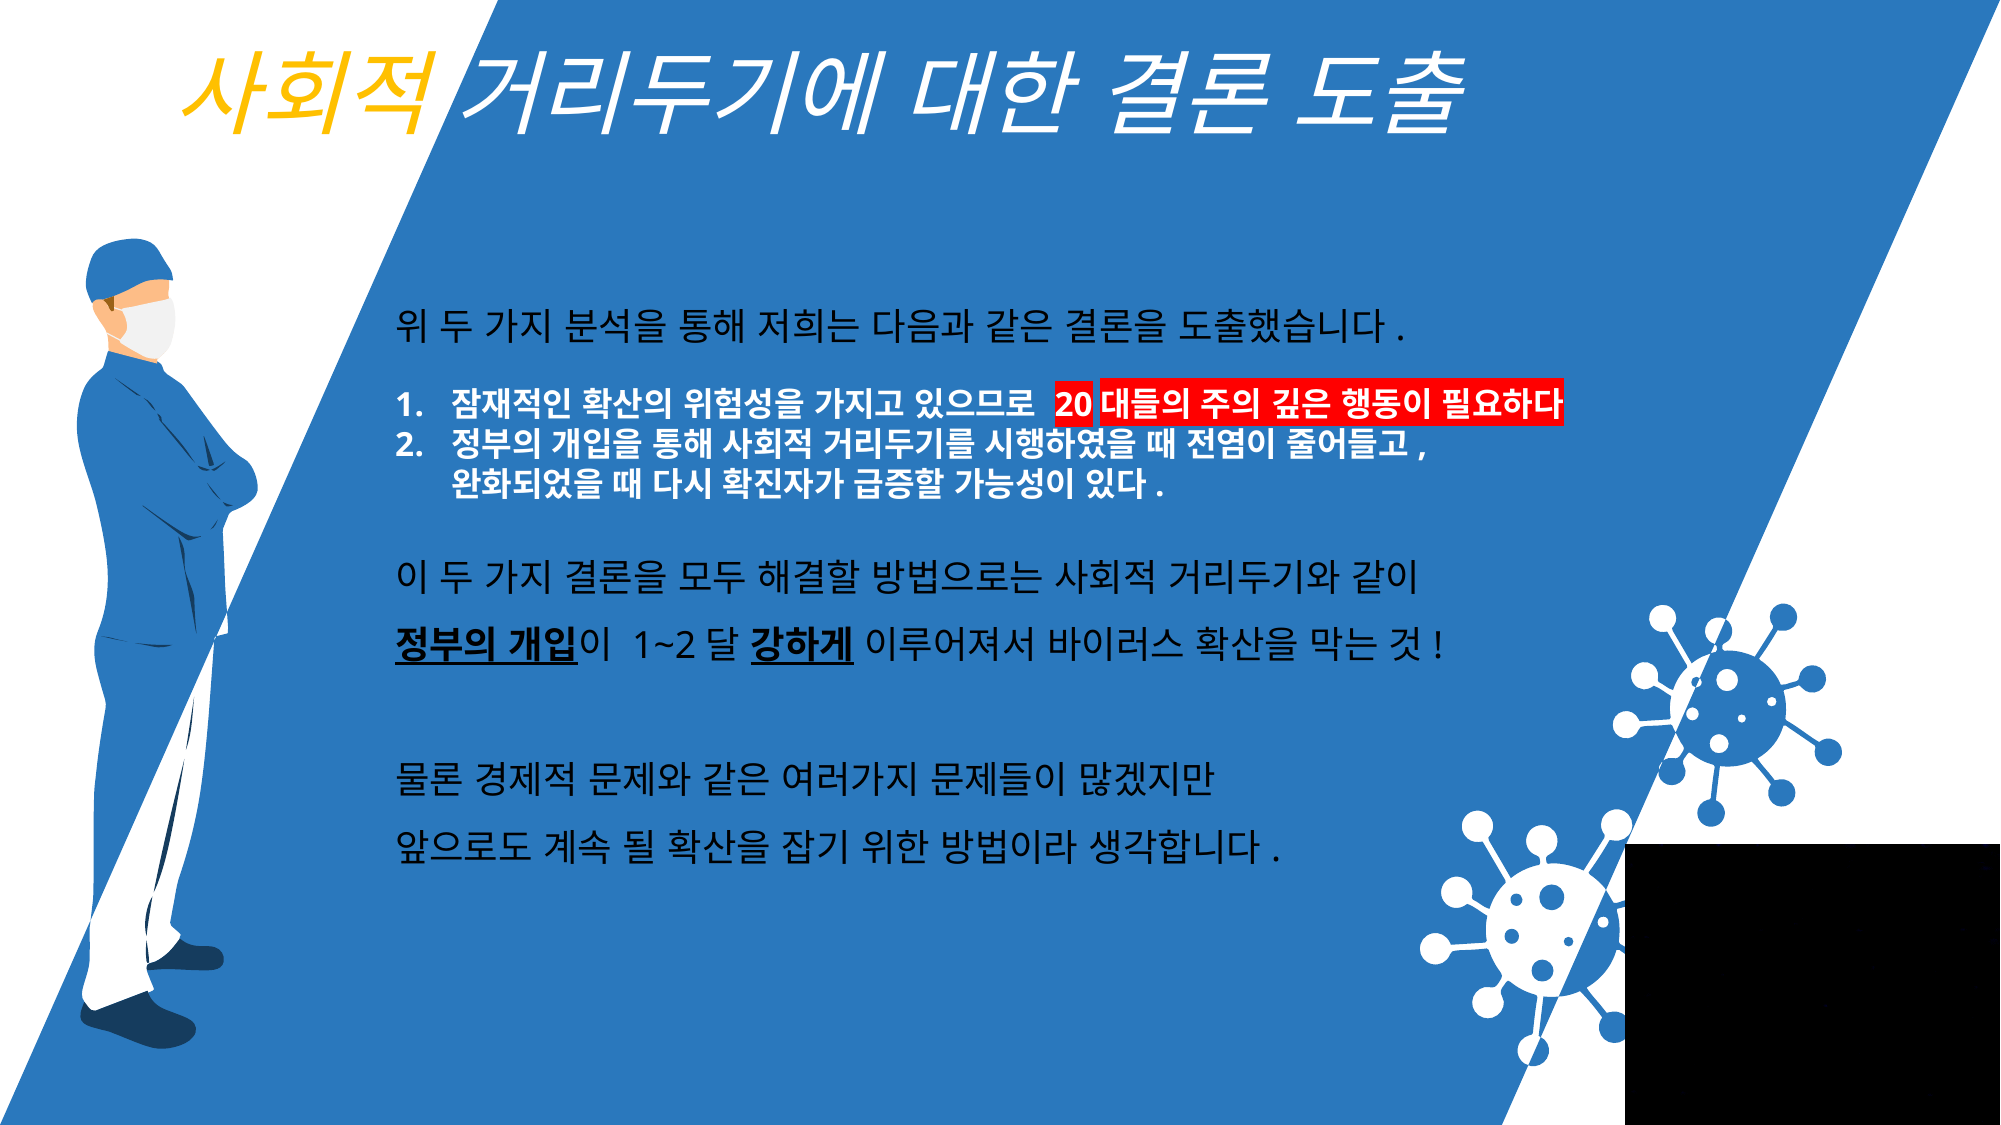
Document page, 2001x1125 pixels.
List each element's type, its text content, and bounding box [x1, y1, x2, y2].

text_box 사회적 거리두기에 대한 결론 도출 [160, 30, 1642, 167]
text_box 잠재적인 확산의 위험성을 가지고 있으므로 20대들의 주의 깊은 행동이 필요하다 정부의 개입을 통해 사회적 거리두기를 시행하였을 때 전염이 줄어들고, 완화되었을 때 다시 확진자가 급증할 가능성이 있다. [380, 356, 1600, 511]
text_box 이 두 가지 결론을 모두 해결할 방법으로는 사회적 거리두기와 같이 정부의 개입이 1~2달 강하게 이루어져서 바이러스 확산을 막는 것! 물론 경제적 문제와 같은 여러가지 문제들이 많겠지만 앞으로도 계속 될 확산을 잡기 위한 방법이라 생각합니다. [380, 523, 1540, 877]
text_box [1624, 843, 2000, 1125]
text_box 위 두 가지 분석을 통해 저희는 다음과 같은 결론을 도출했습니다. [380, 295, 1742, 356]
